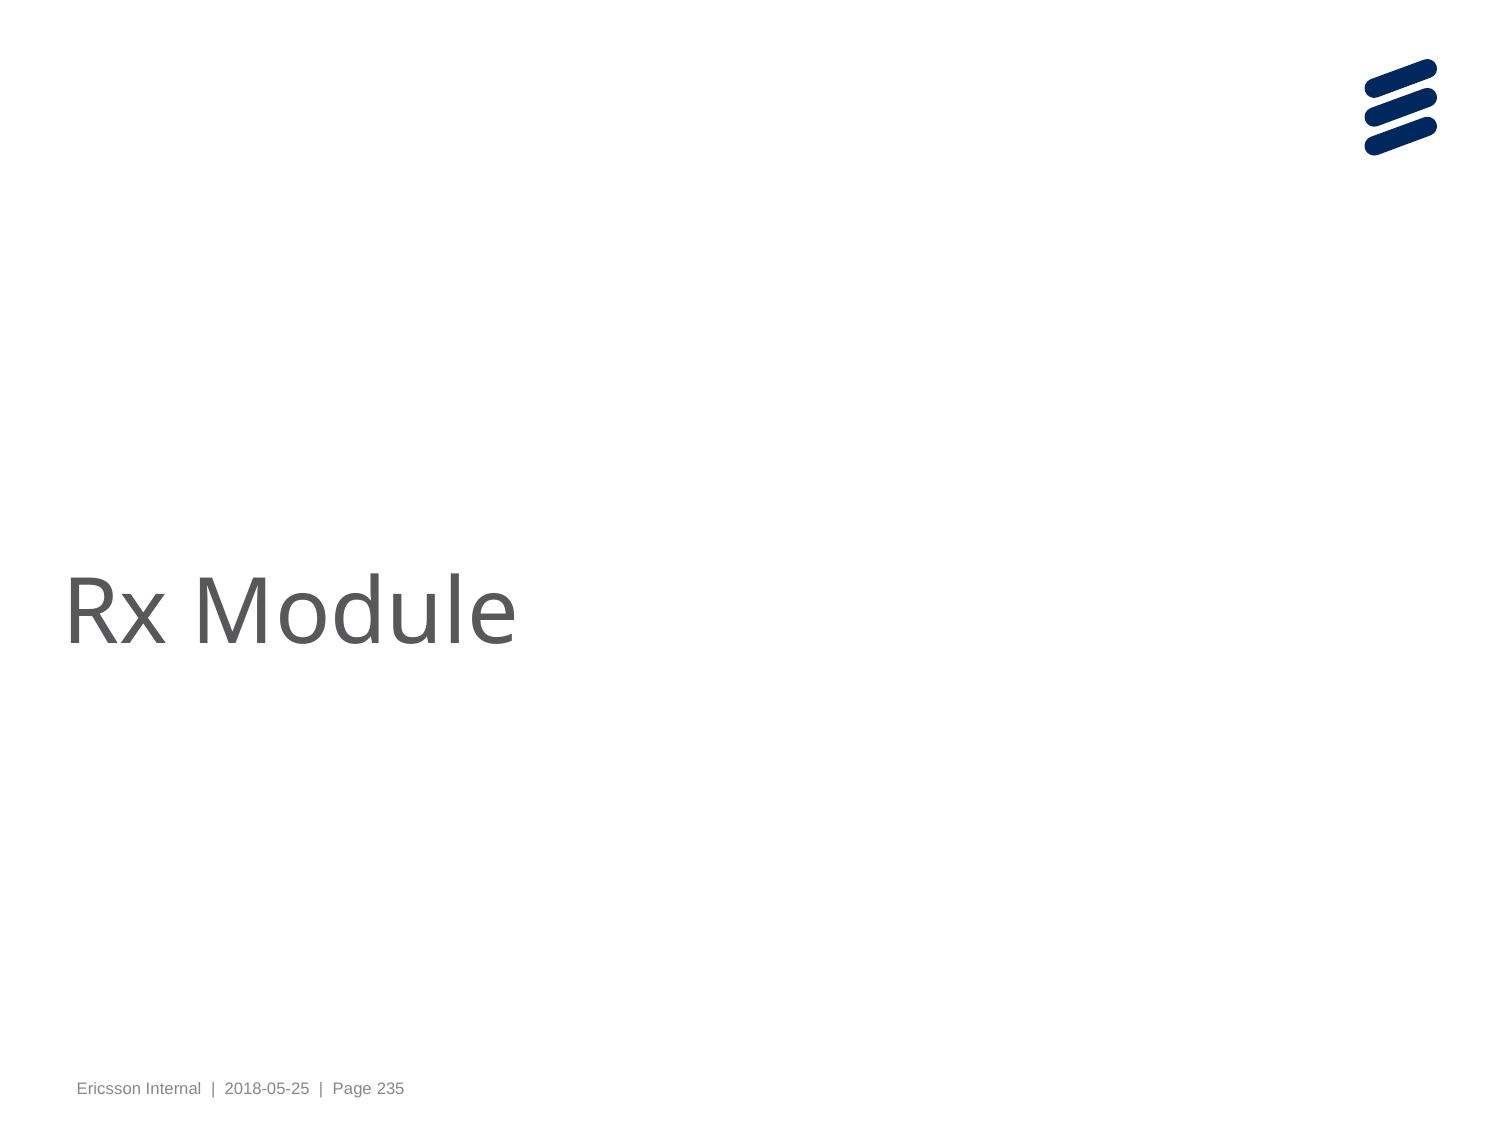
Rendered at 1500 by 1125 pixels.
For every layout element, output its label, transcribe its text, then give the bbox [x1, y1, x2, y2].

title Rx Module [50, 529, 1281, 709]
